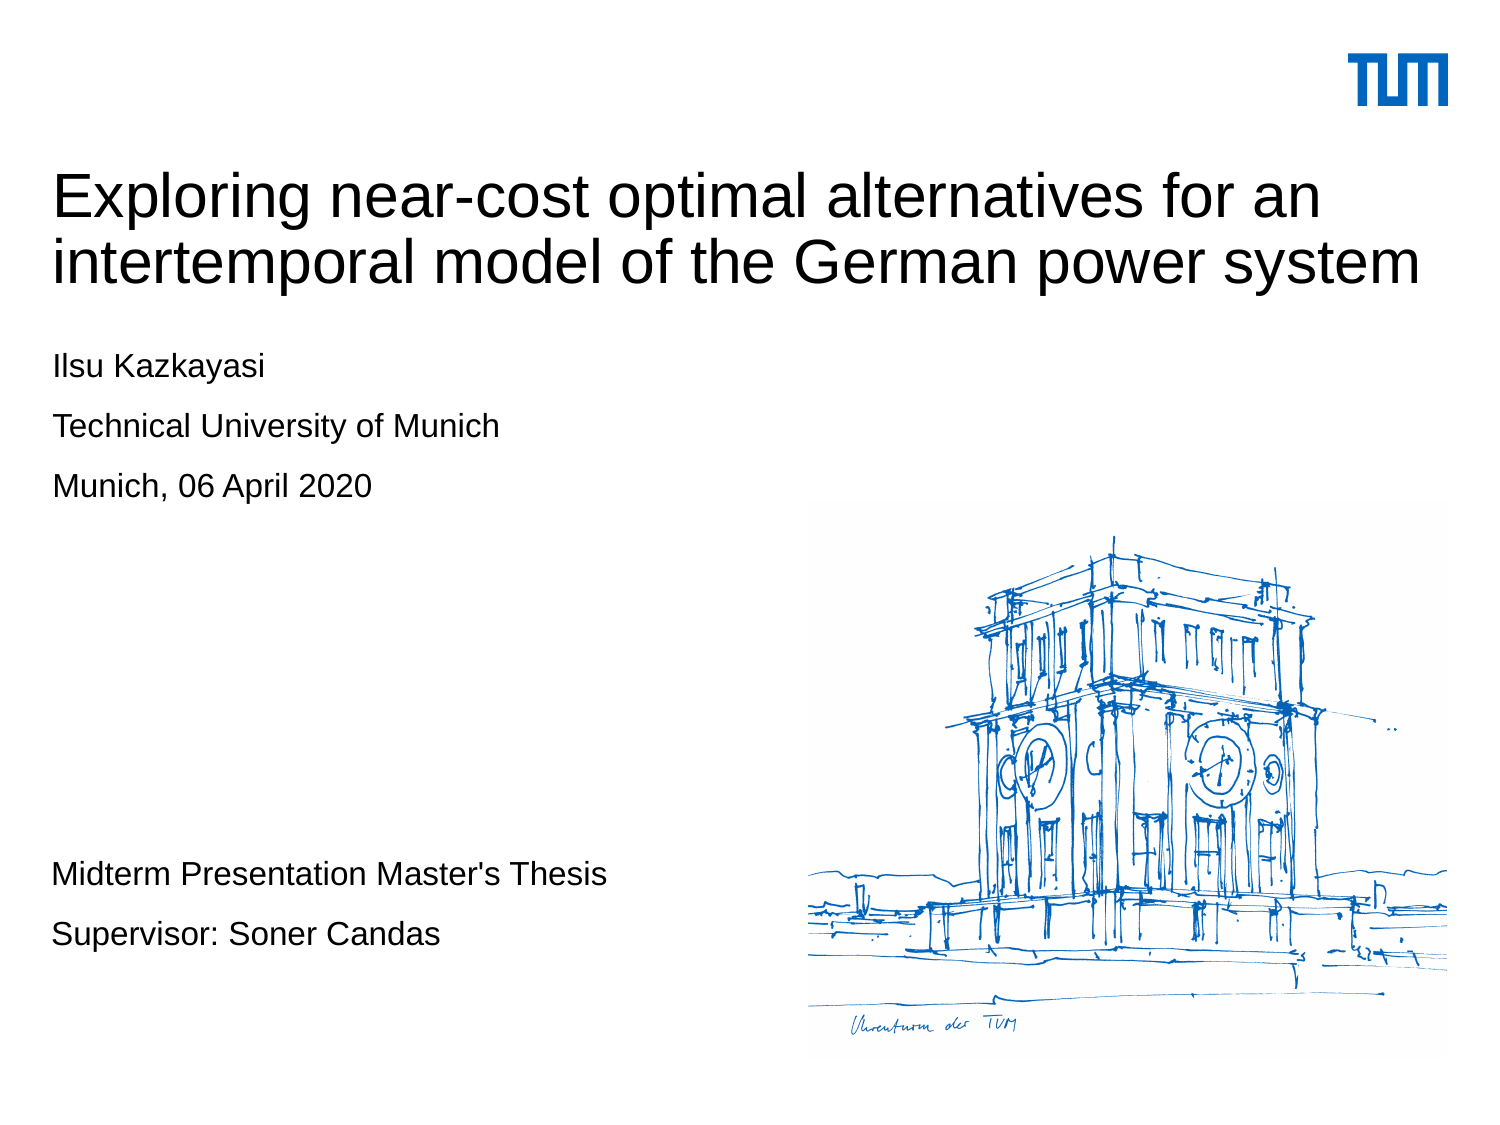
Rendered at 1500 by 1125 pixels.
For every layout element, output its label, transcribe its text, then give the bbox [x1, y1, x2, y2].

text_box Midterm Presentation Master's Thesis Supervisor: Soner Candas [50, 832, 802, 1042]
picture [807, 500, 1448, 1059]
list Ilsu Kazkayasi Technical University of Munich Munich, 06 April 2020 [52, 324, 1449, 534]
title Exploring near-cost optimal alternatives for an intertemporal model of the German power system [52, 162, 1449, 298]
